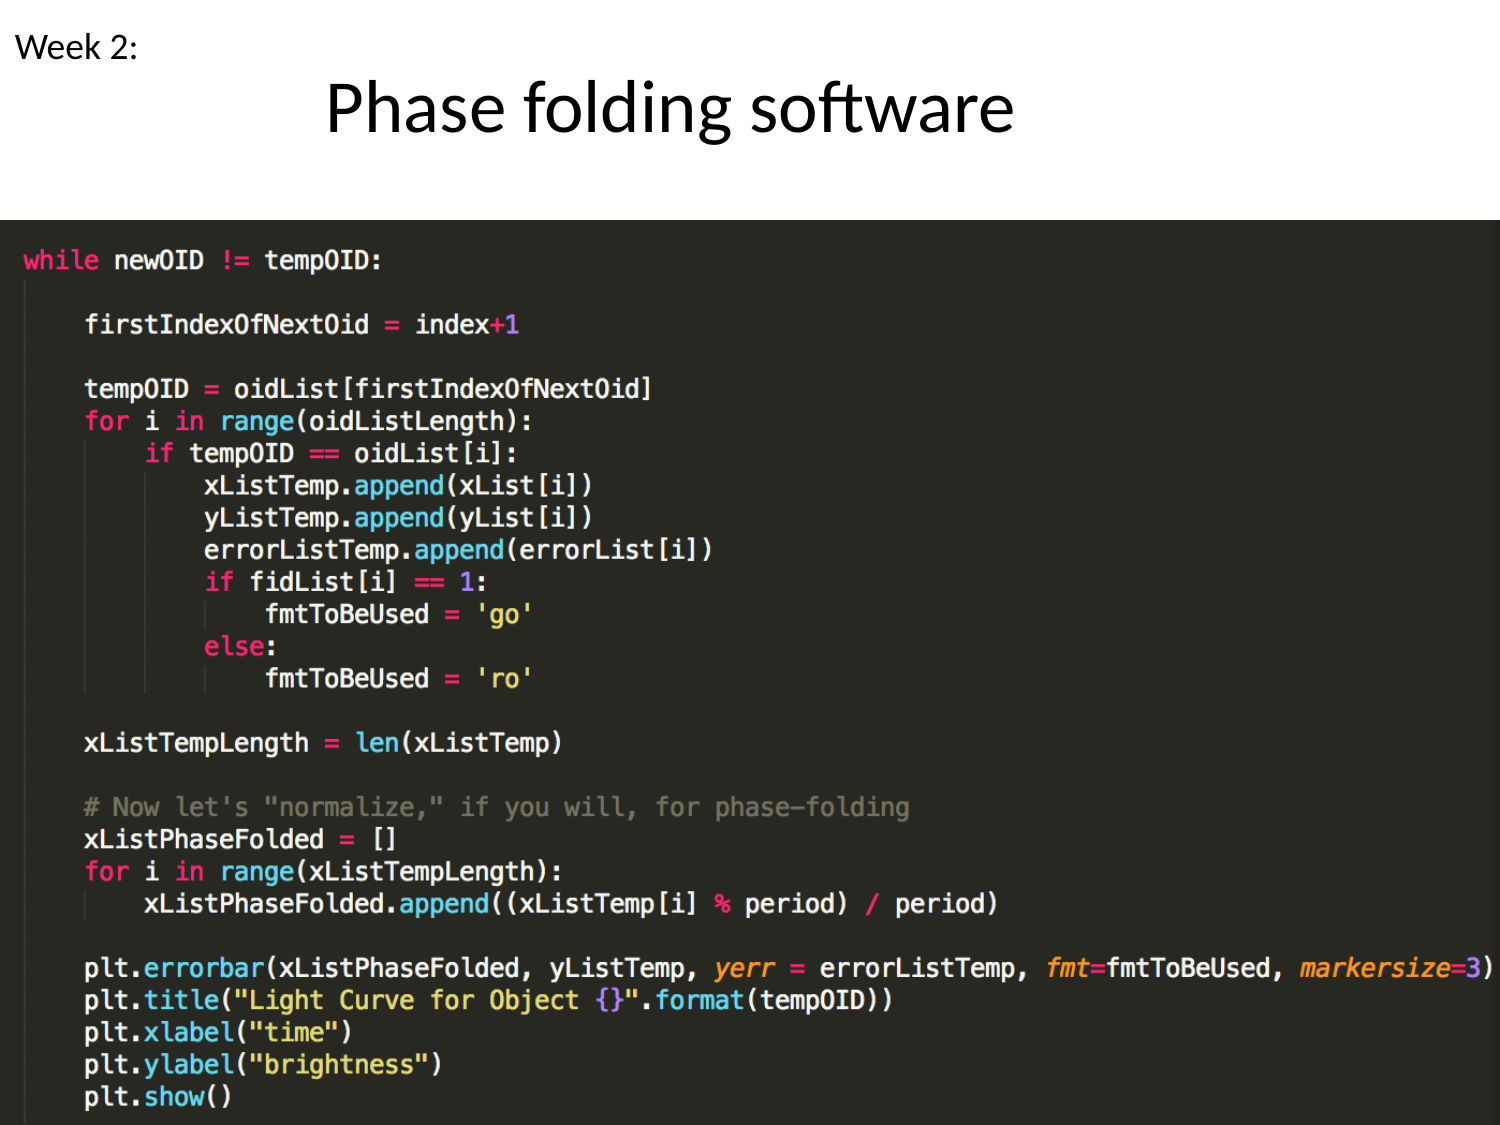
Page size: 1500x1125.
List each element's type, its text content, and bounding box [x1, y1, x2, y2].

picture [0, 220, 1500, 1125]
title Phase folding software [310, 0, 1500, 220]
text_box Week 2: [0, 14, 274, 75]
